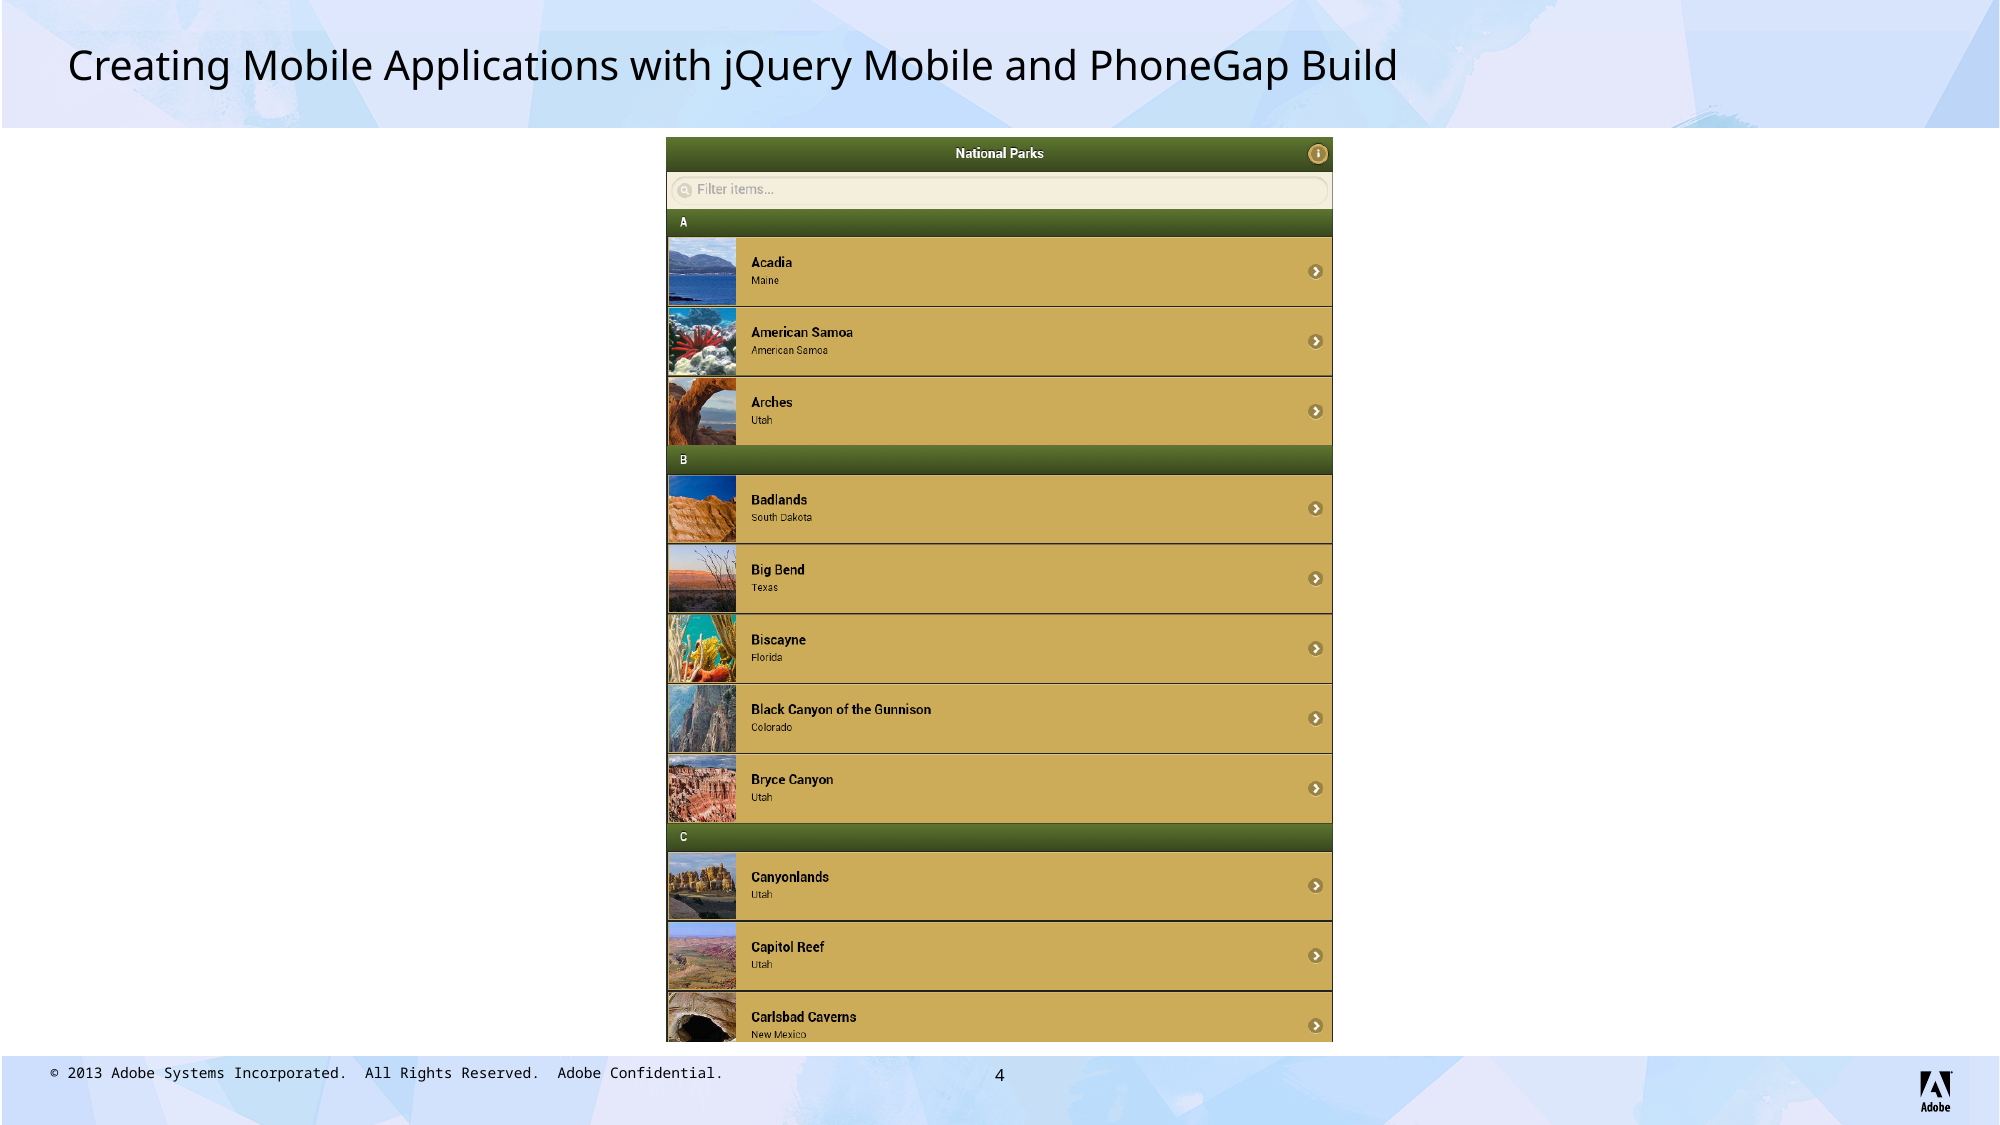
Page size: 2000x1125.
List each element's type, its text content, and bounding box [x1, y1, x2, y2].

picture [666, 136, 1333, 1042]
slide_number 4 [916, 1062, 1083, 1091]
picture [1, 1056, 2000, 1125]
title Creating Mobile Applications with jQuery Mobile and PhoneGap Build [49, 30, 1950, 98]
picture [1, 0, 2000, 128]
